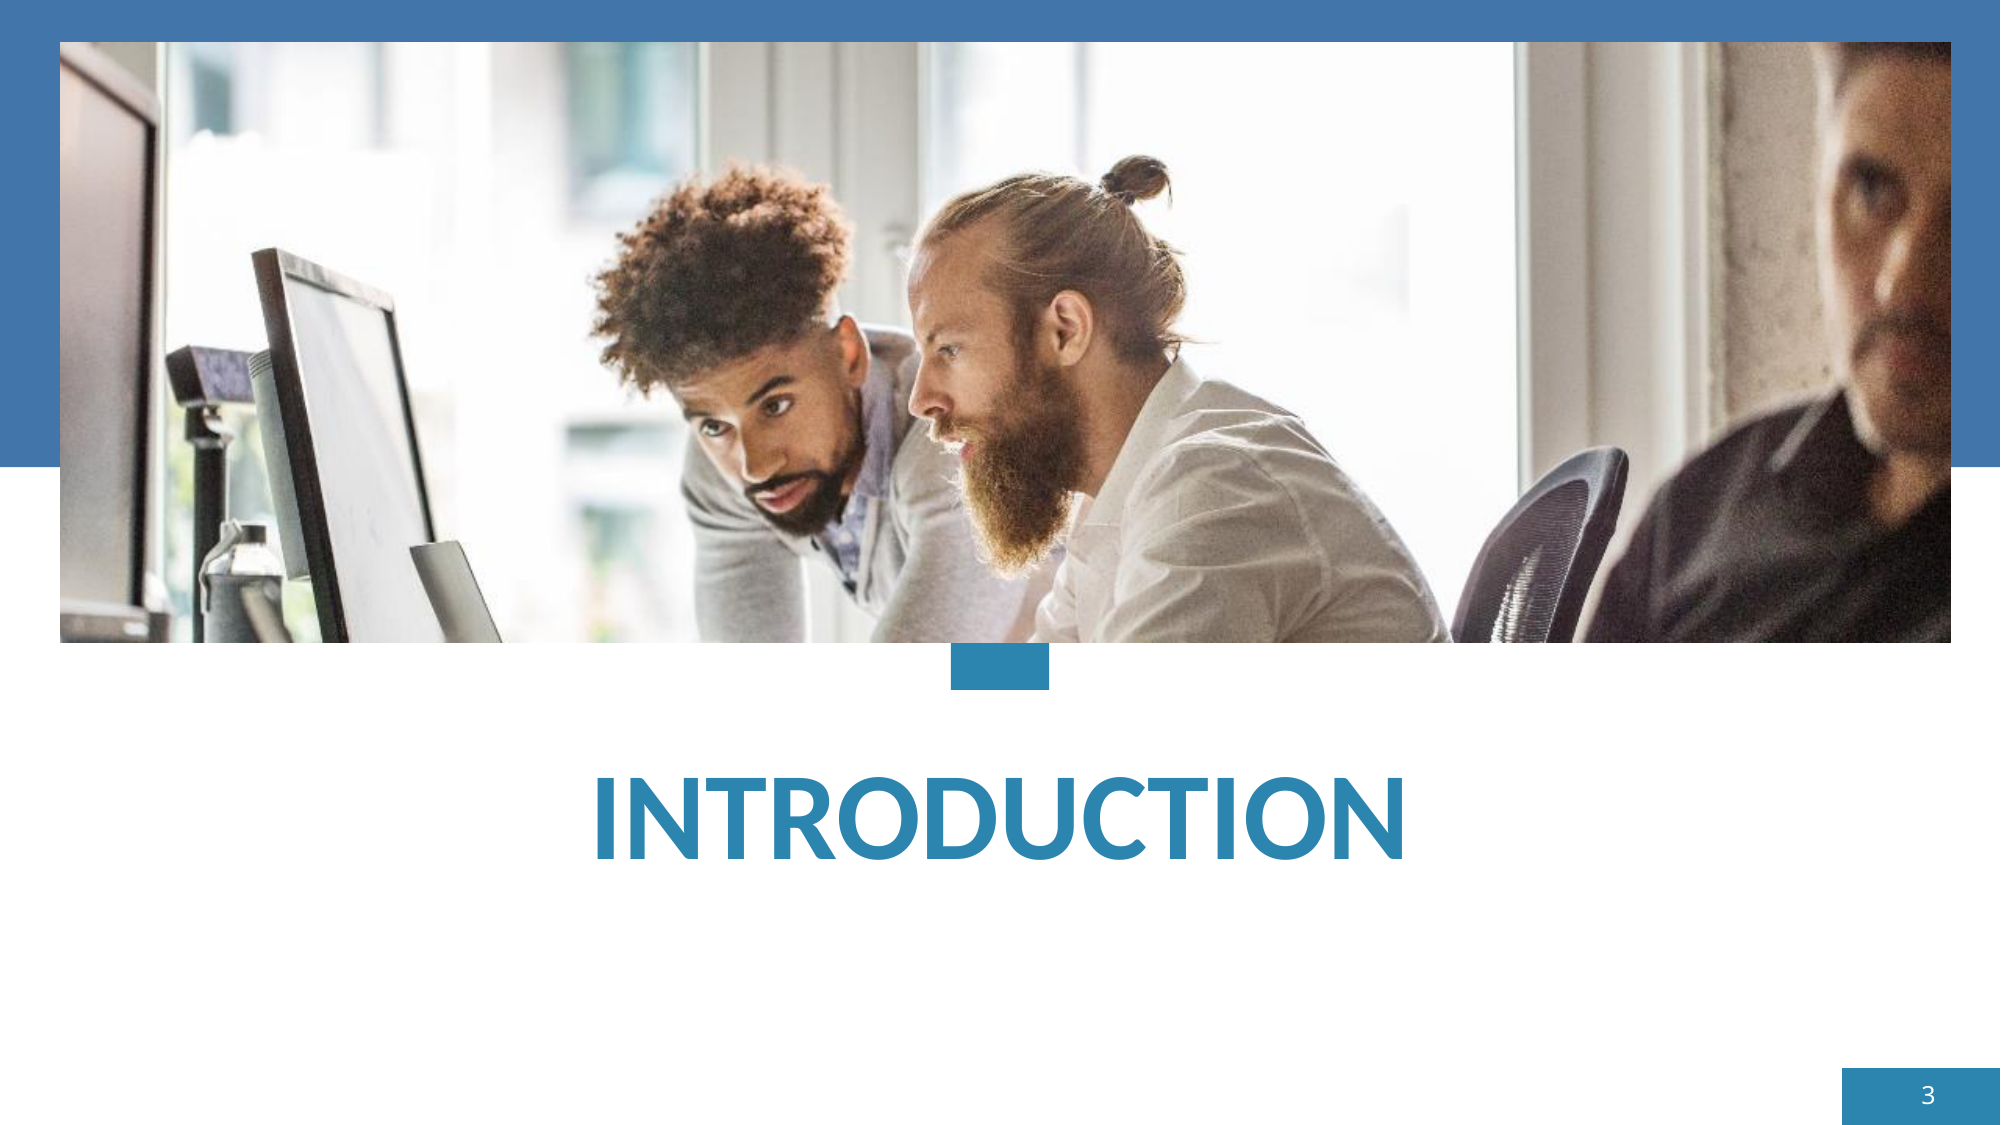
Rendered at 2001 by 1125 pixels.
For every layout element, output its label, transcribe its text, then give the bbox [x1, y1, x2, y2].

title INTRODUCTION [143, 722, 1857, 916]
picture [60, 42, 1951, 643]
slide_number 3 [1889, 1079, 1951, 1114]
